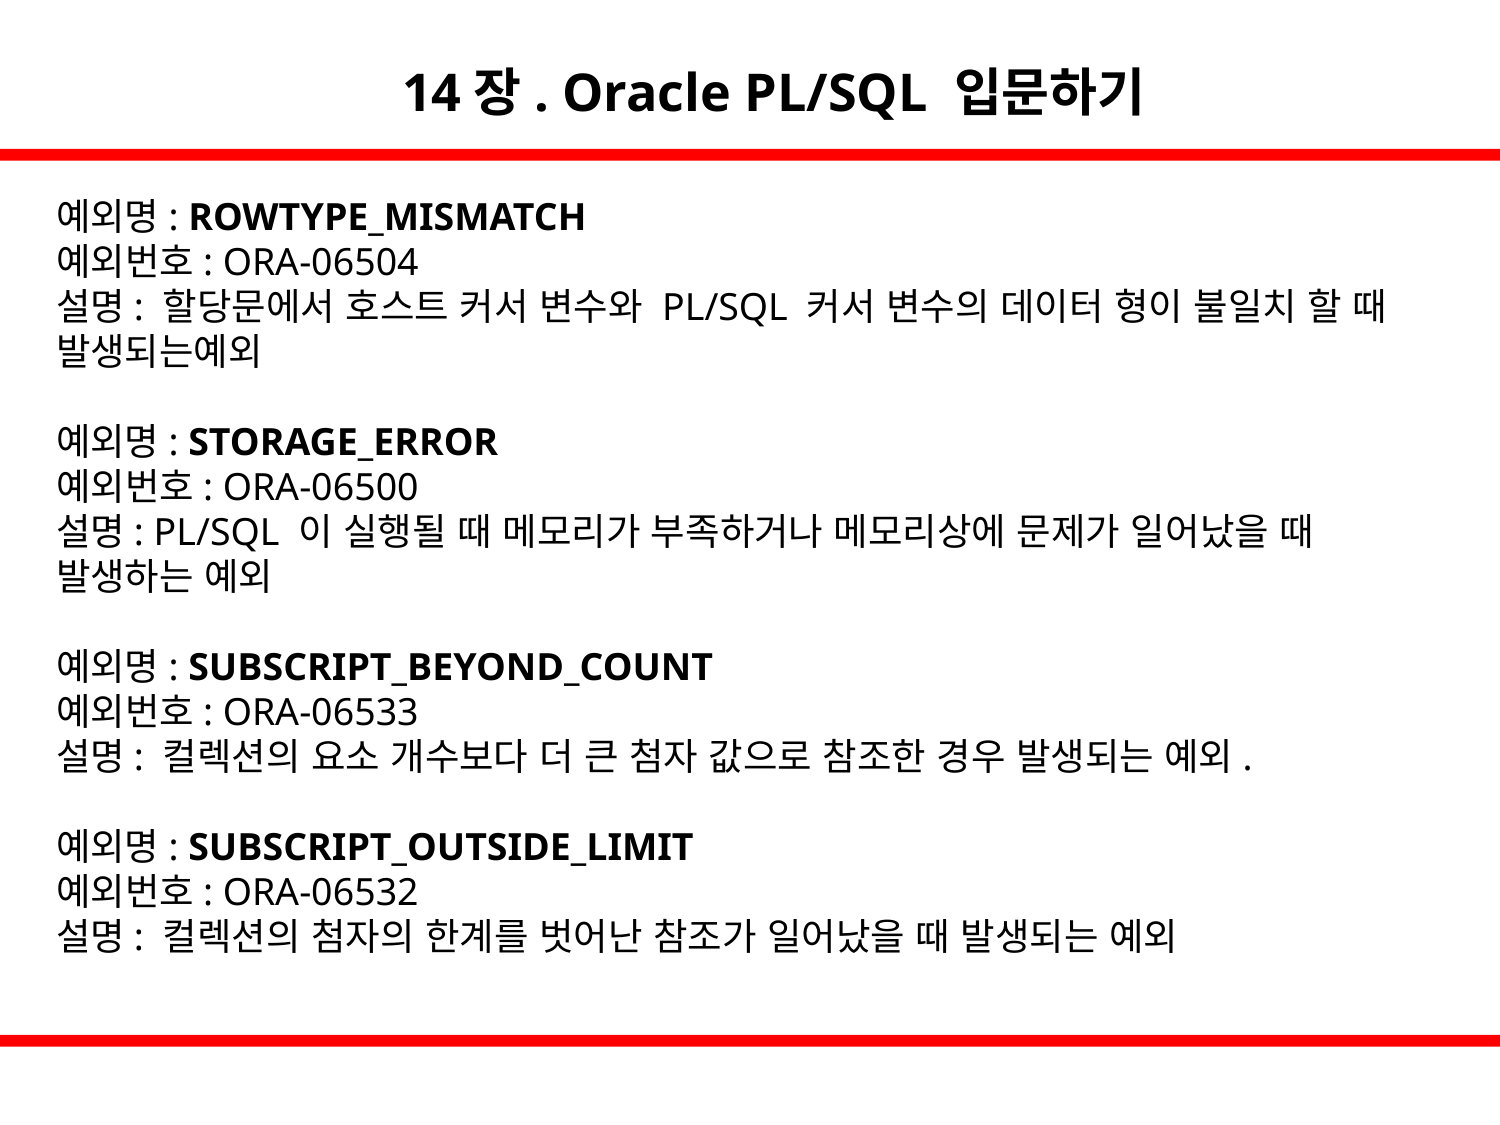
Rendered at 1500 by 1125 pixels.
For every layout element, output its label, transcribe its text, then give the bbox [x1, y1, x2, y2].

text_box [0, 147, 1500, 163]
text_box 14장. Oracle PL/SQL 입문하기 [204, 0, 1343, 151]
text_box [0, 1033, 1500, 1049]
text_box 예외명: ROWTYPE_MISMATCH 예외번호: ORA-06504 설명: 할당문에서 호스트 커서 변수와 PL/SQL 커서 변수의 데이터 형이 불일치 할 때 발생되는예외 예외명: STORAGE_ERROR 예외번호: ORA-06500 설명: PL/SQL 이 실행될 때 메모리가 부족하거나 메모리상에 문제가 일어났을 때 발생하는 예외 예외명: SUBSCRIPT_BEYOND_COUNT 예외번호: ORA-06533 설명: 컬렉션의 요소 개수보다 더 큰 첨자 값으로 참조한 경우 발생되는 예외. 예외명: SUBSCRIPT_OUTSIDE_LIMIT 예외번호: ORA-06532 설명: 컬렉션의 첨자의 한계를 벗어난 참조가 일어났을 때 발생되는 예외 [39, 182, 1461, 1013]
